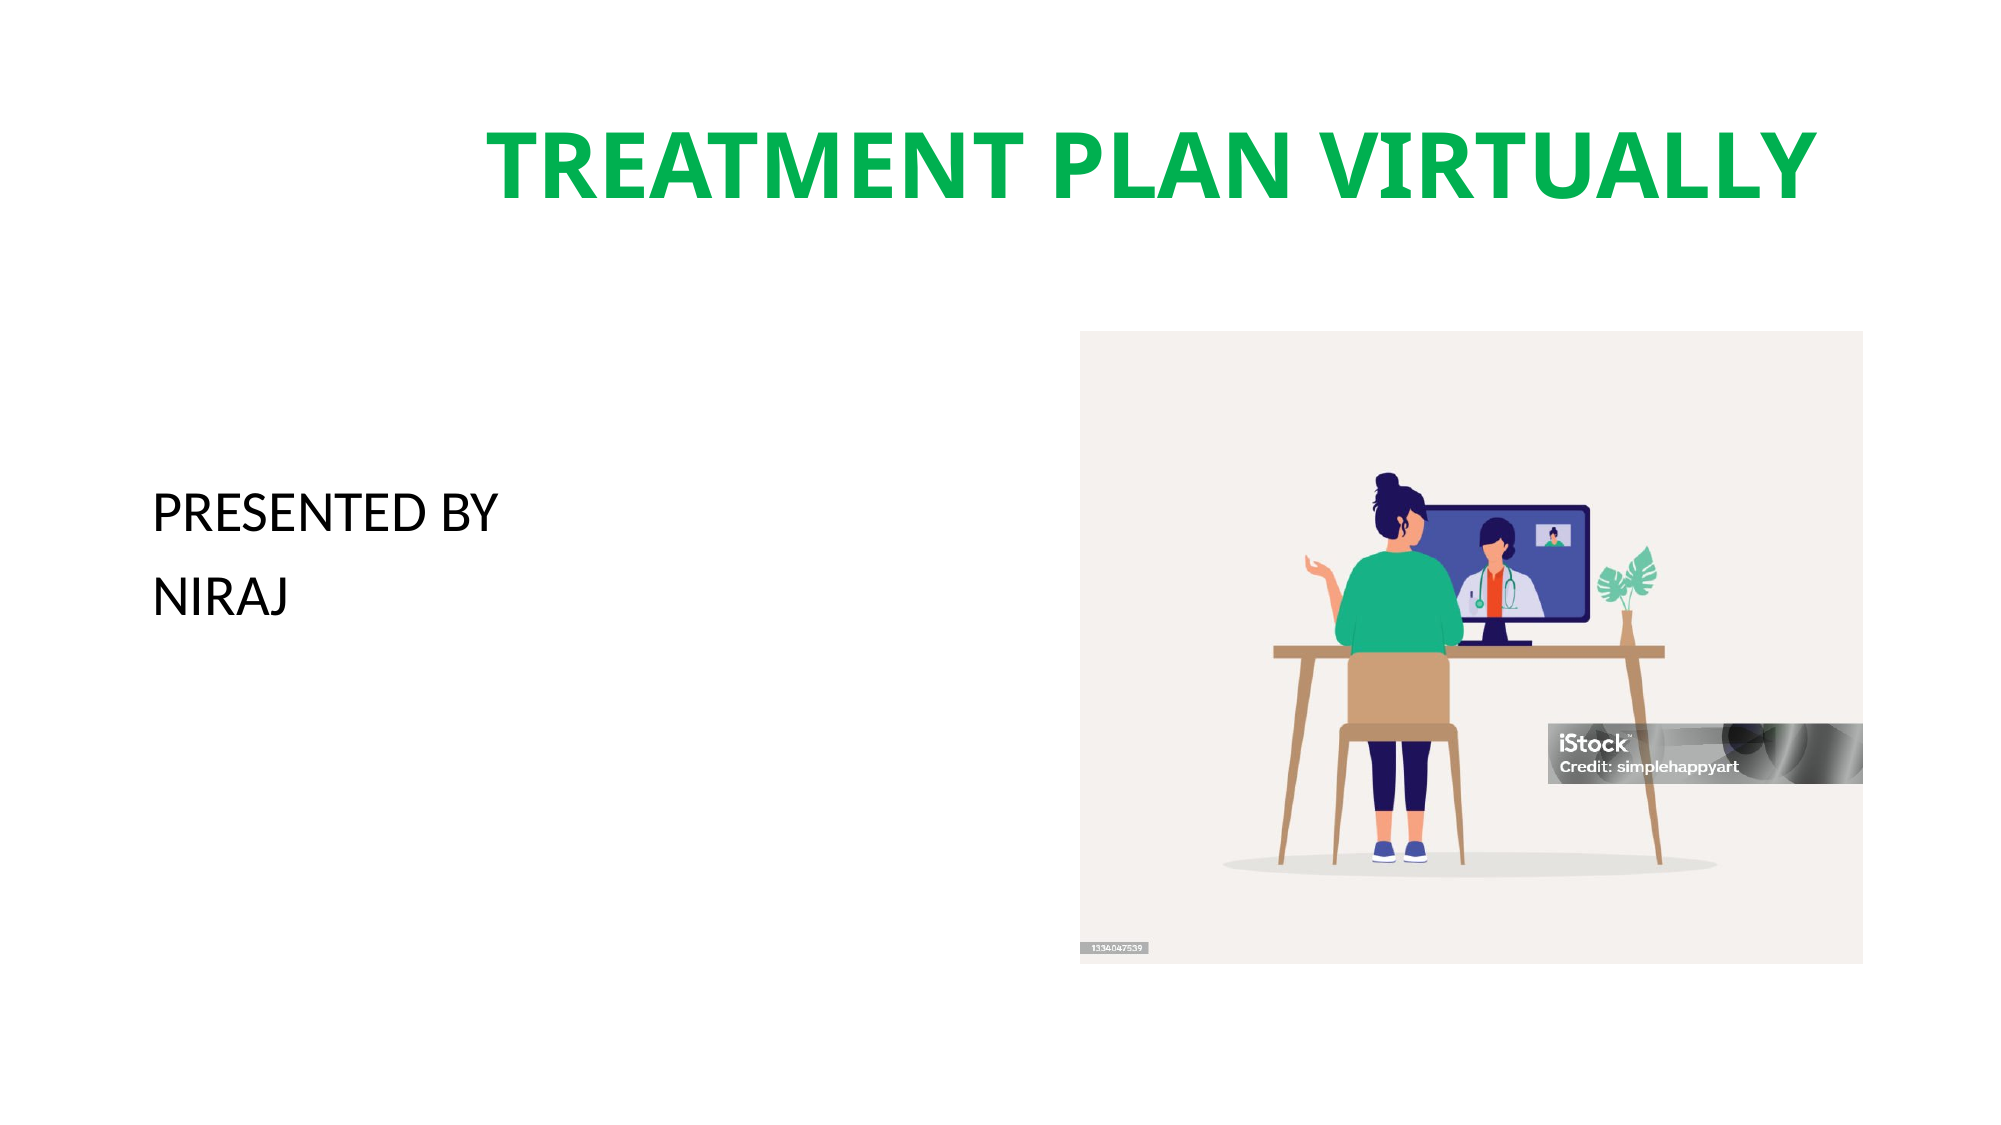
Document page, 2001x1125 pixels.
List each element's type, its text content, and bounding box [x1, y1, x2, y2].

picture [1080, 331, 1863, 964]
list PRESENTED BY NIRAJ [137, 299, 1863, 1014]
title TREATMENT PLAN VIRTUALLY [137, 59, 1863, 278]
